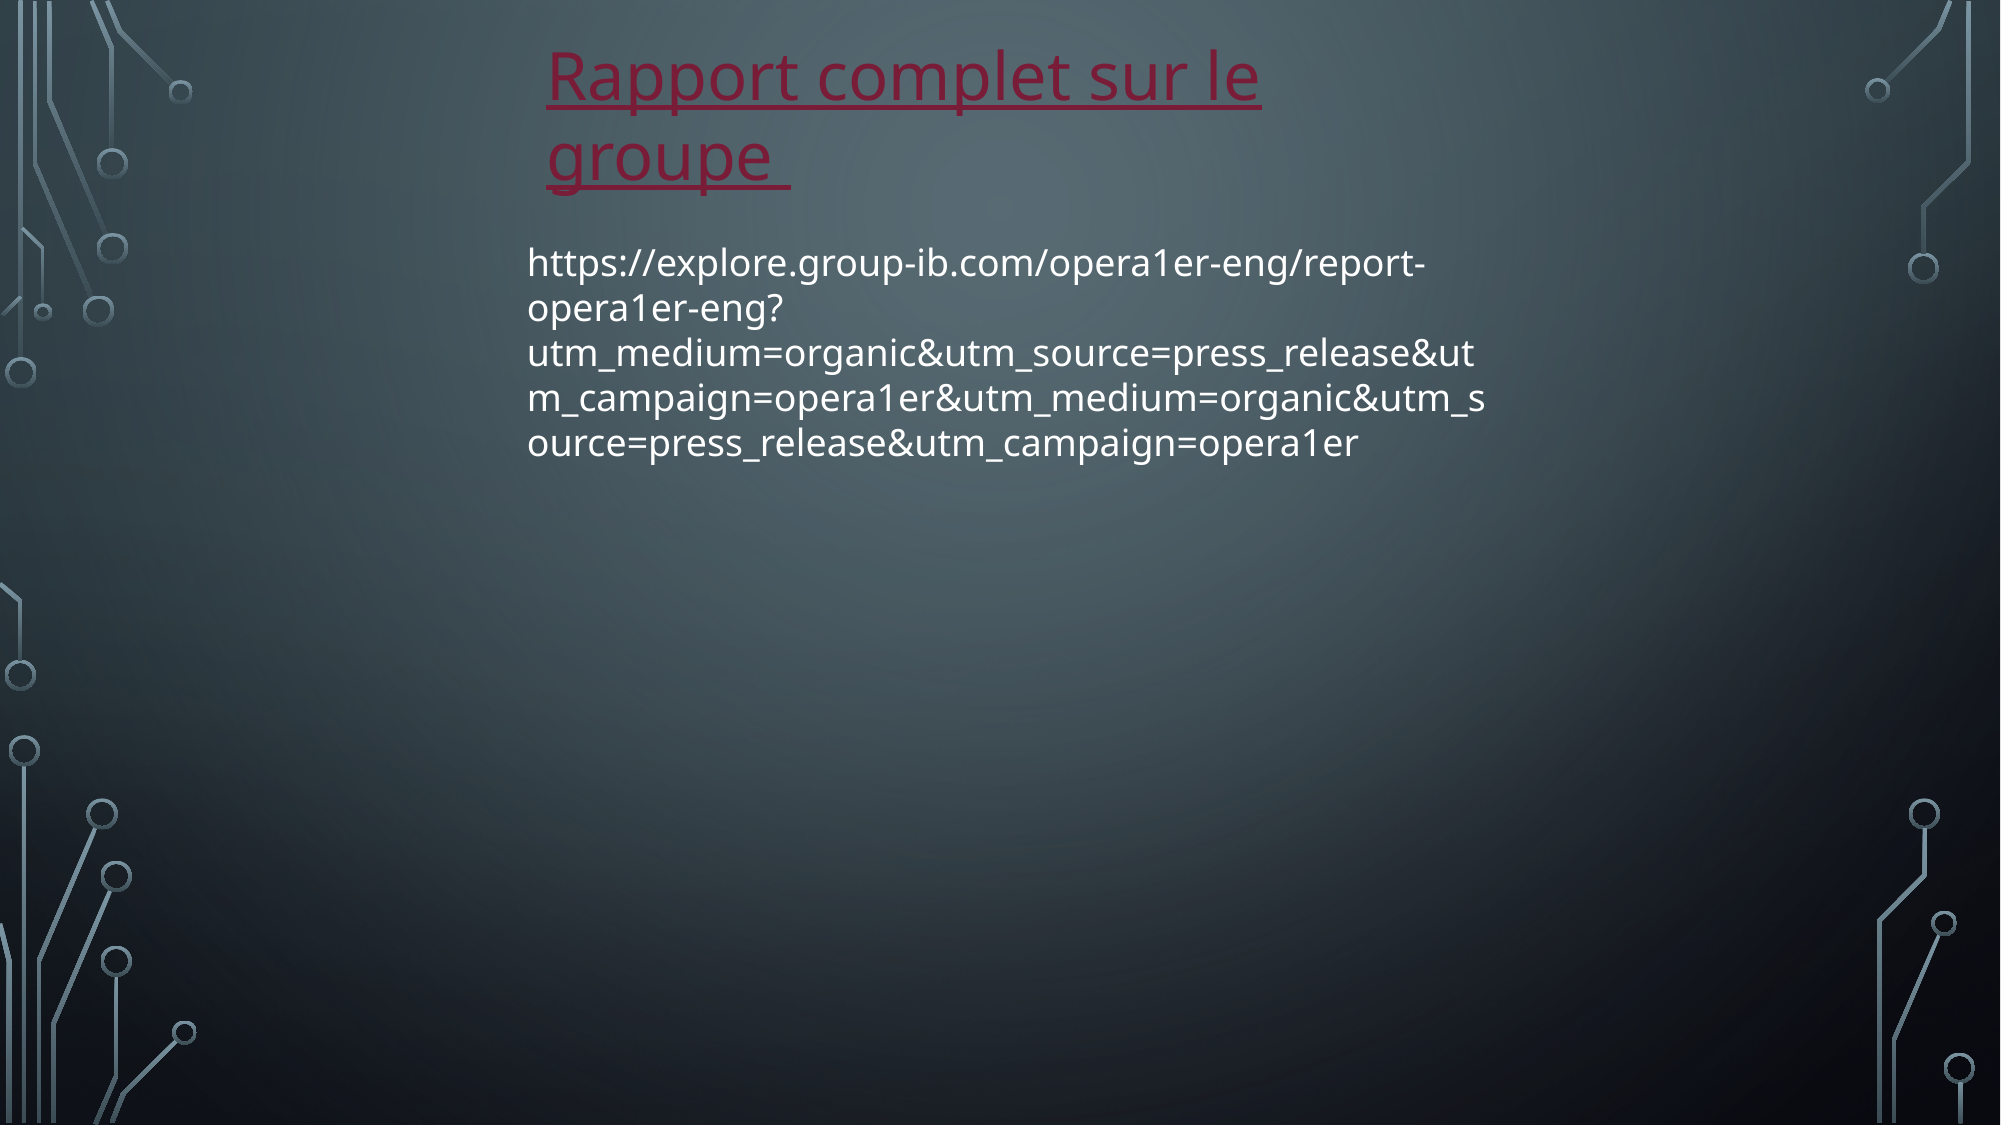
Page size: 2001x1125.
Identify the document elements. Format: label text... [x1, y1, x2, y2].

text_box https://explore.group-ib.com/opera1er-eng/report-opera1er-eng?utm_medium=organic&utm_source=press_release&utm_campaign=opera1er&utm_medium=organic&utm_source=press_release&utm_campaign=opera1er [512, 231, 1514, 472]
text_box Rapport complet sur le groupe [531, 26, 1469, 201]
